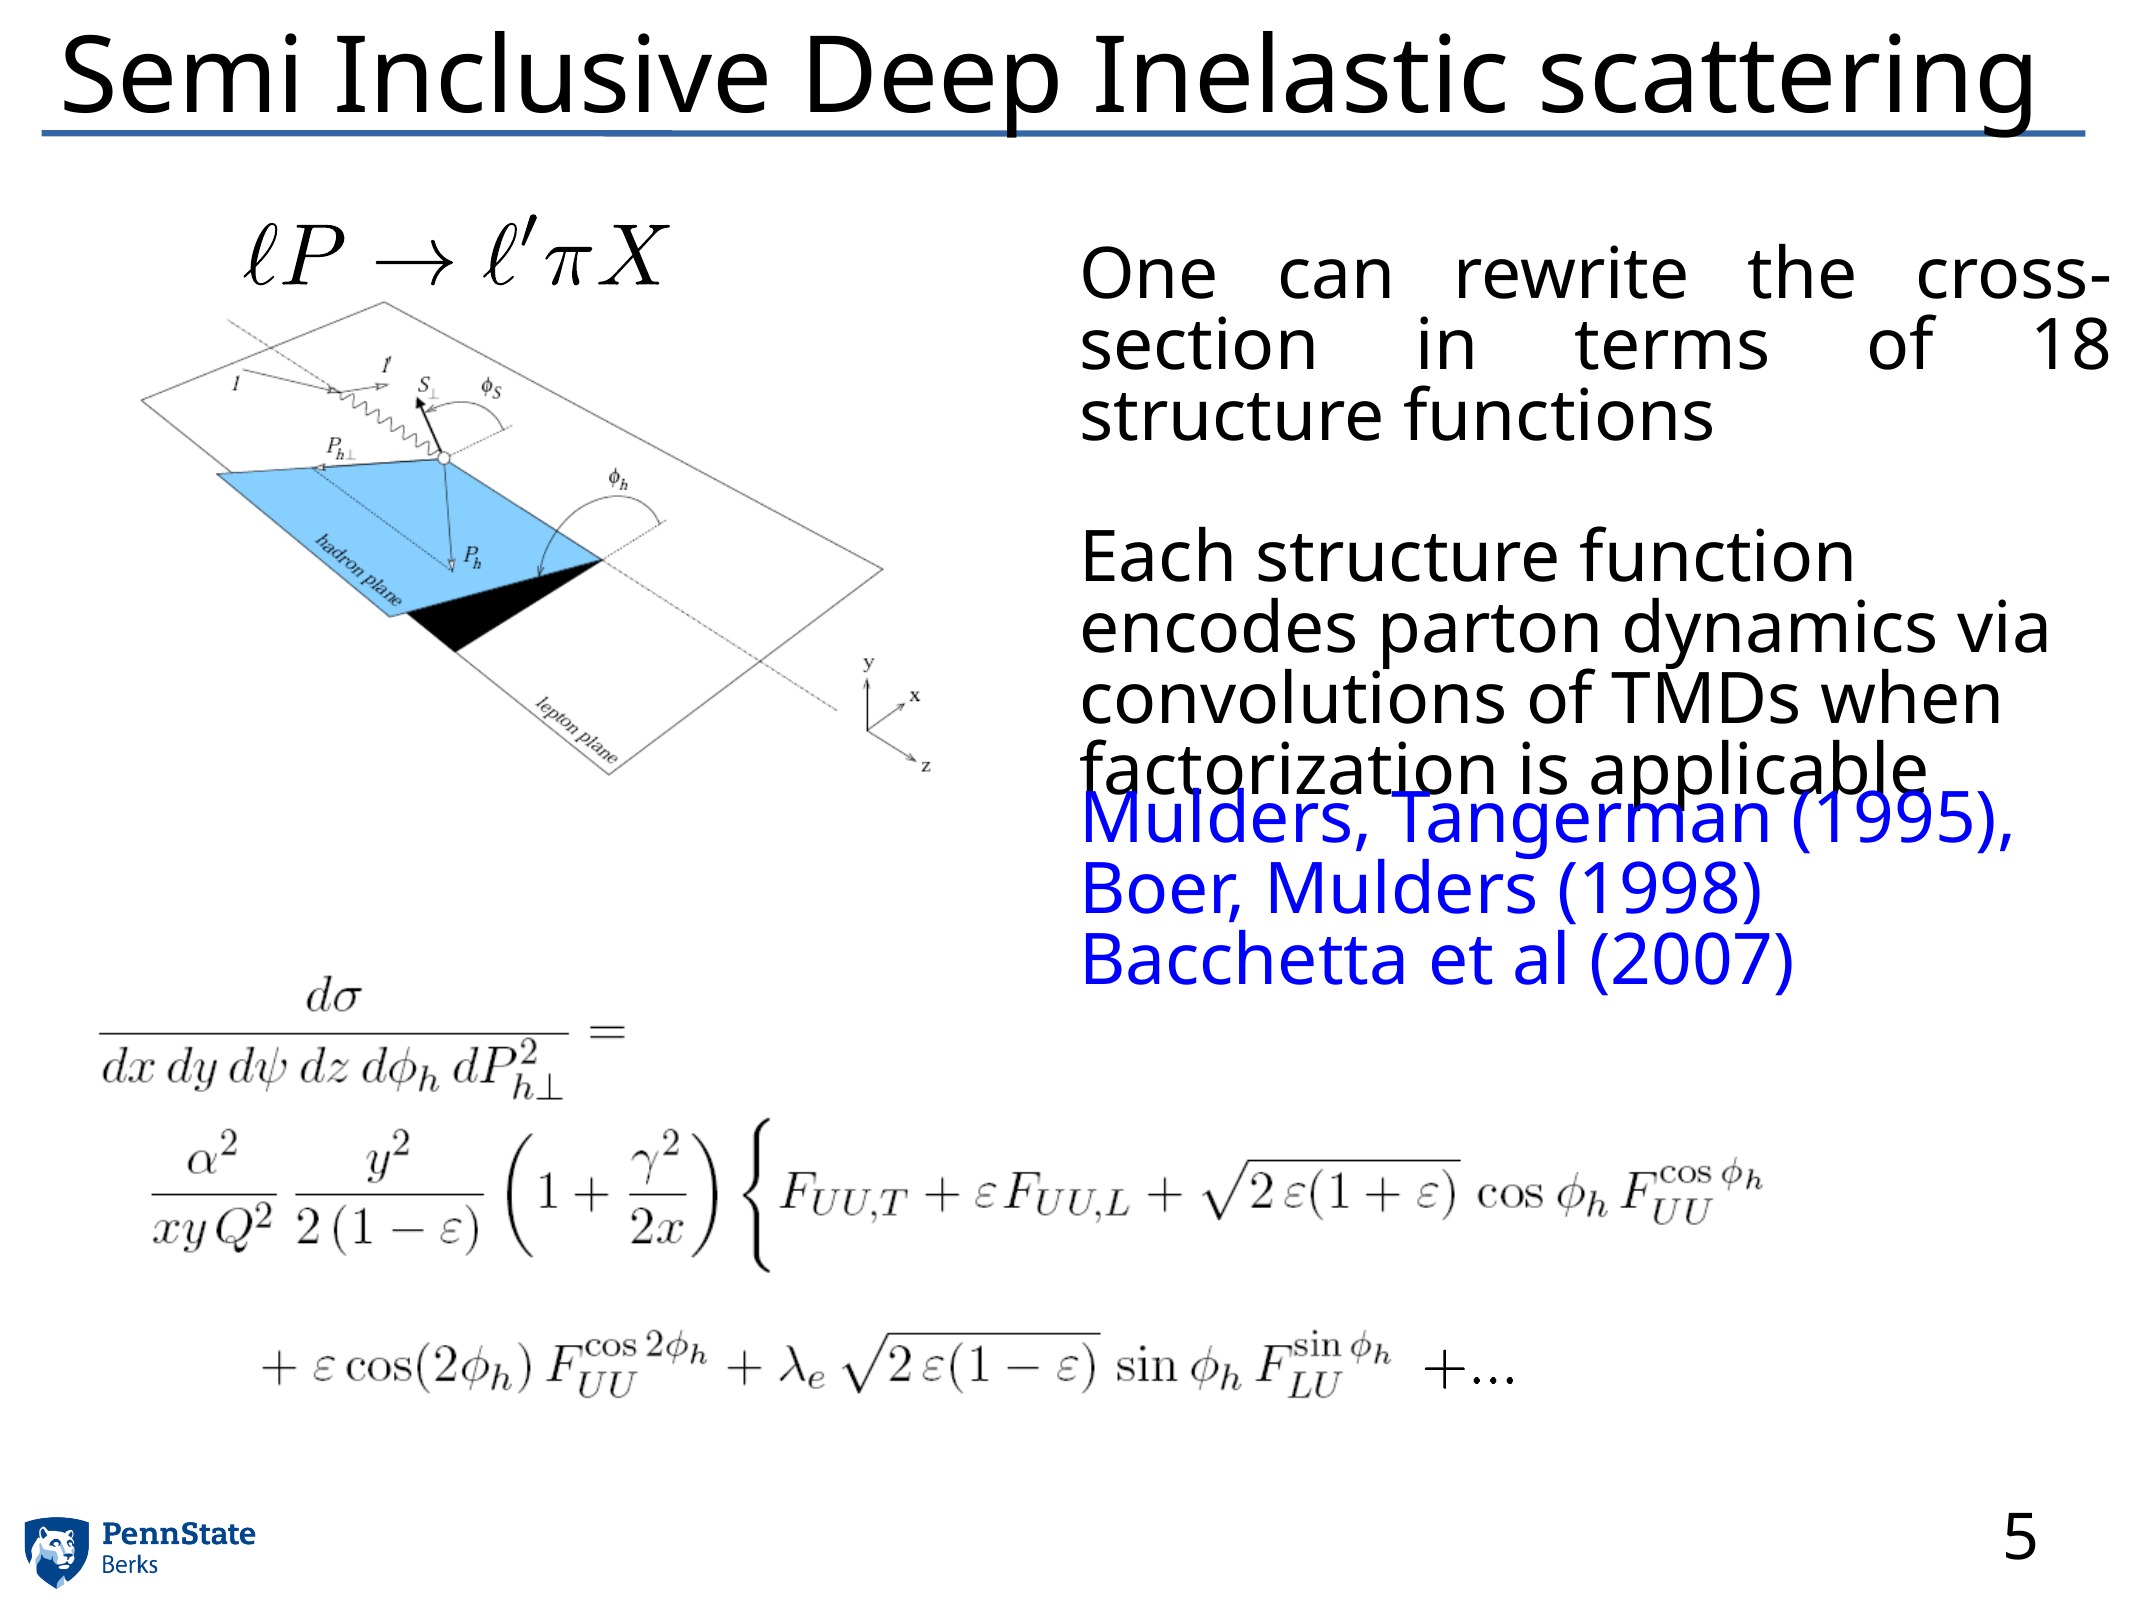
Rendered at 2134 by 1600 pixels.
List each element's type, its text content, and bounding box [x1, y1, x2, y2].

text_box Mulders, Tangerman (1995), Boer, Mulders (1998) Bacchetta et al (2007) [1058, 775, 1880, 989]
text_box Semi Inclusive Deep Inelastic scattering [19, 16, 2064, 227]
text_box One can rewrite the cross-section in terms of 18 structure functions Each structure function encodes parton dynamics via convolutions of TMDs when factorization is applicable [1058, 231, 2134, 1512]
picture [86, 942, 1801, 1426]
picture [17, 1511, 260, 1595]
picture [121, 229, 944, 798]
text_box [242, 213, 676, 286]
